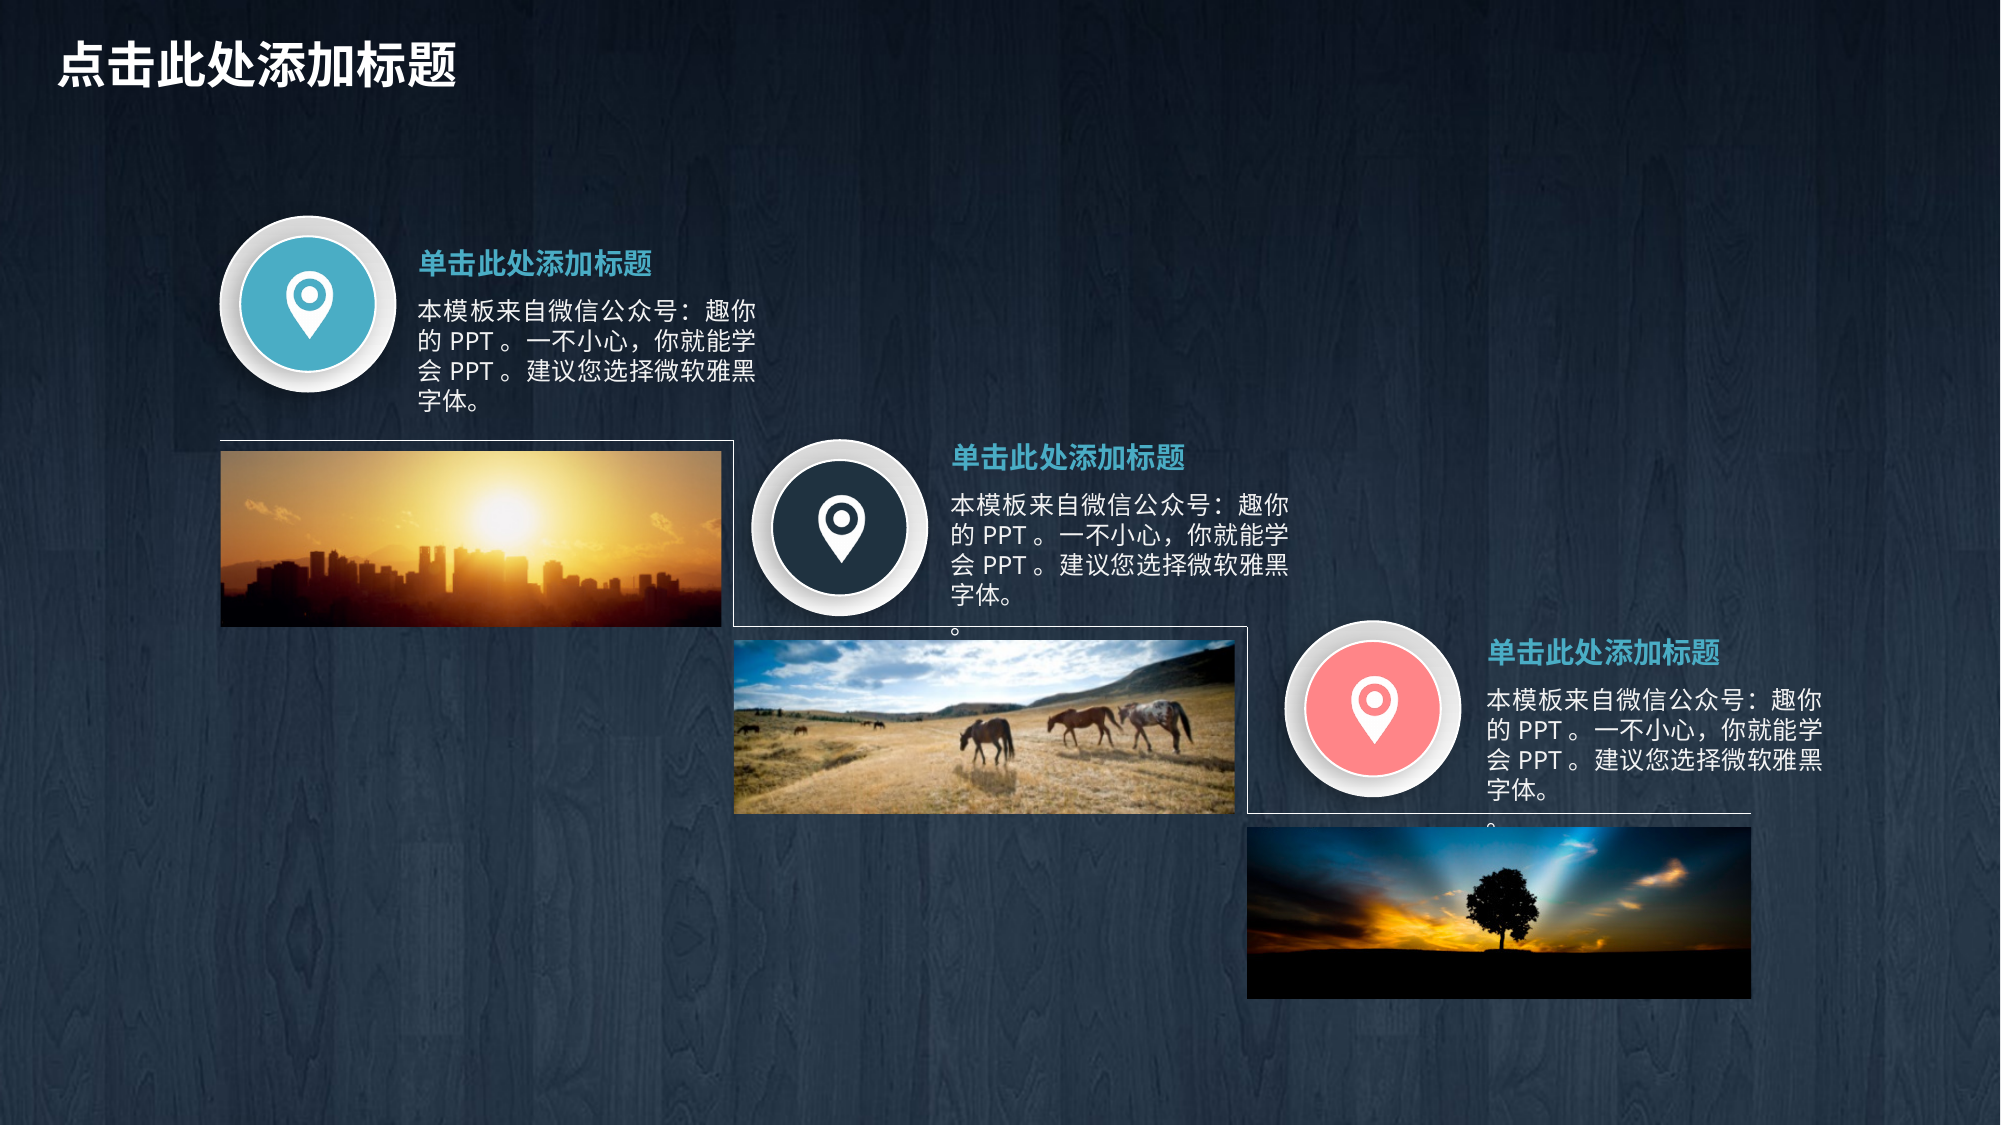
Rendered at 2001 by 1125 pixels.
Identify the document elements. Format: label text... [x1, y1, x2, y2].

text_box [752, 440, 928, 616]
text_box 单击此处添加标题 [404, 237, 770, 288]
text_box 本模板来自微信公众号：趣你的PPT。一不小心，你就能学会PPT。建议您选择微软雅黑字体。 。 [1471, 677, 1838, 842]
text_box 单击此处添加标题 [1472, 626, 1838, 677]
text_box 单击此处添加标题 [936, 431, 1302, 482]
text_box 本模板来自微信公众号：趣你的PPT。一不小心，你就能学会PPT。建议您选择微软雅黑字体。 [402, 288, 772, 423]
text_box 点击此处添加标题 [42, 25, 476, 101]
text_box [220, 216, 396, 392]
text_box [1285, 621, 1461, 797]
text_box 本模板来自微信公众号：趣你的PPT。一不小心，你就能学会PPT。建议您选择微软雅黑字体。 。 [935, 482, 1306, 647]
picture [0, 0, 2001, 1125]
